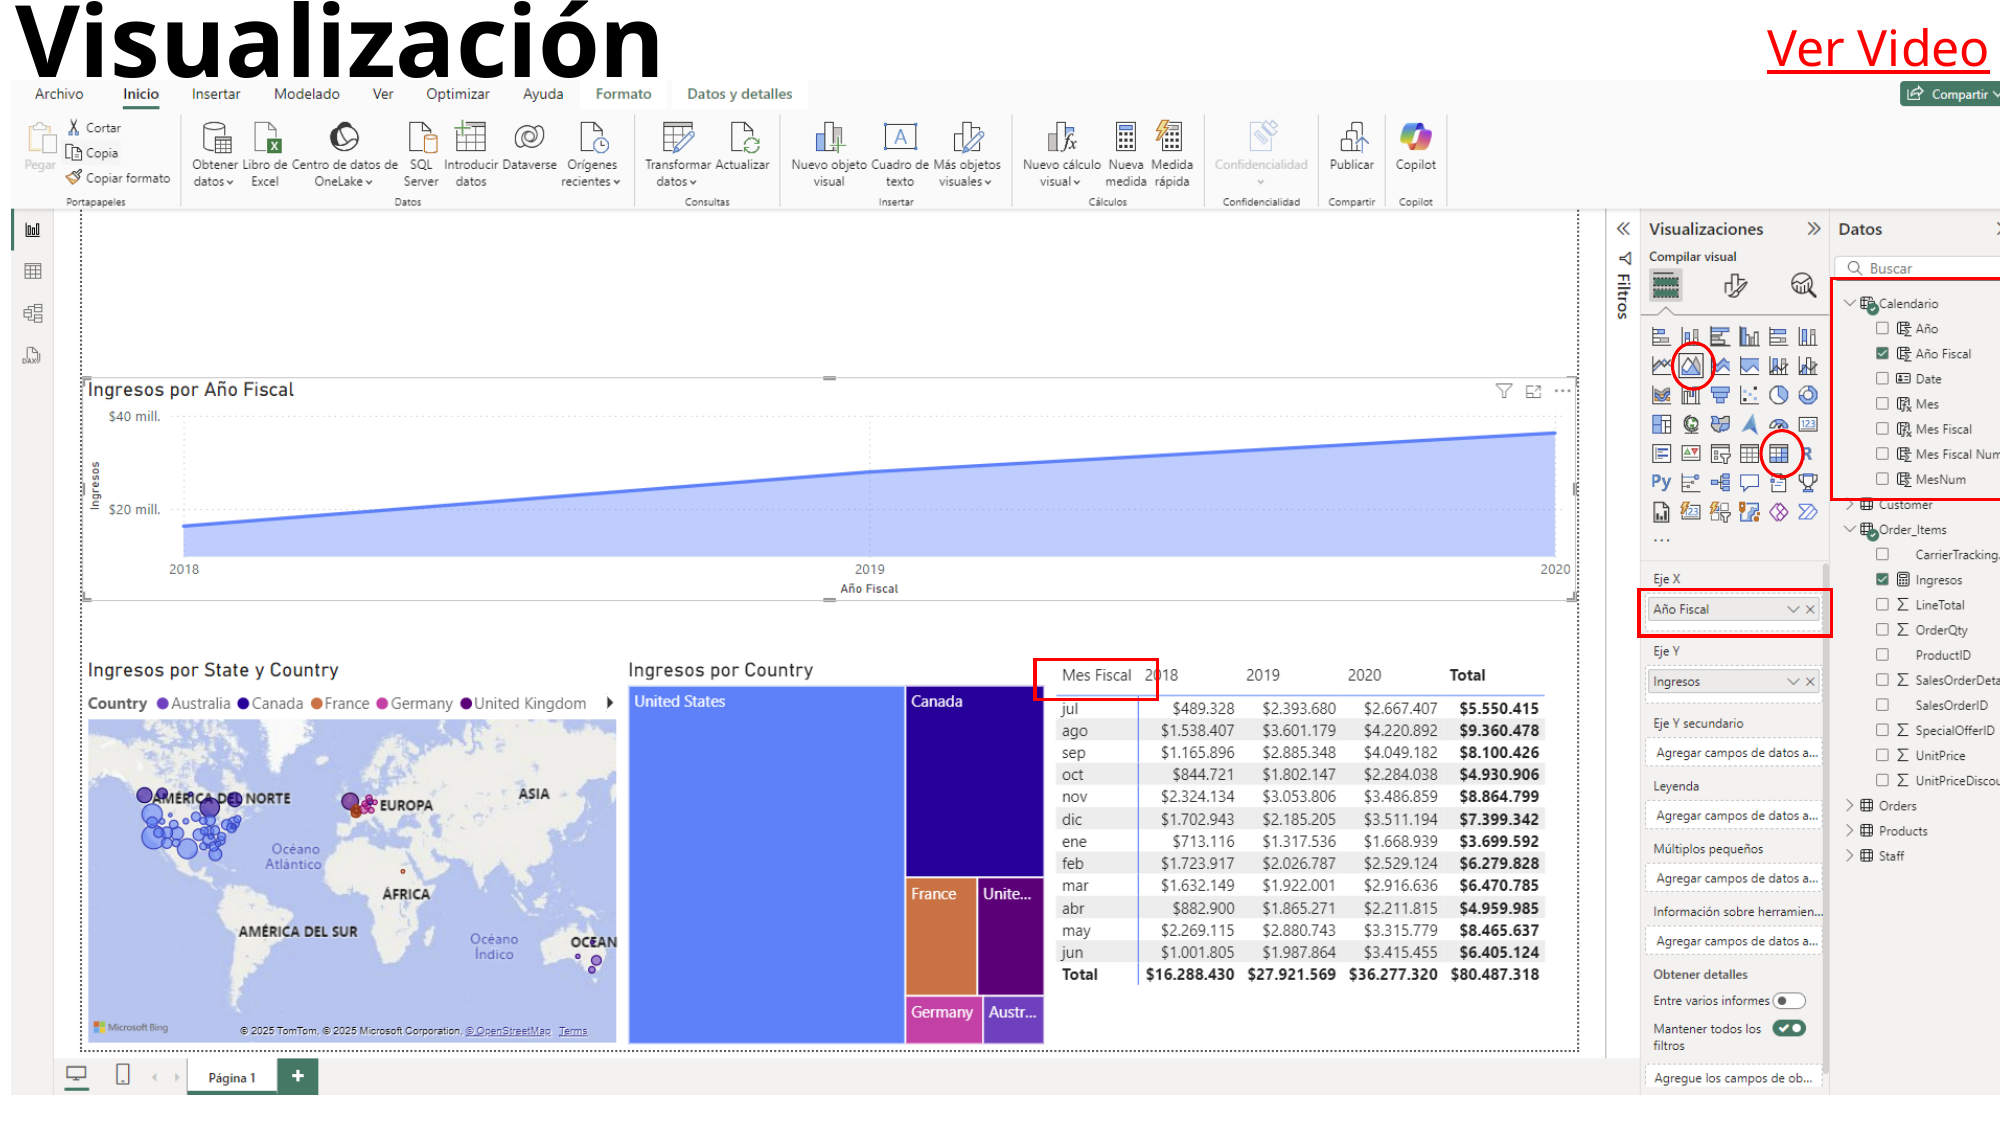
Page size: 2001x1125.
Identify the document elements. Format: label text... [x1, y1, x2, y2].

picture [11, 80, 2000, 1096]
title Visualización [0, 0, 1463, 108]
text_box Ver Video [1752, 8, 2000, 80]
